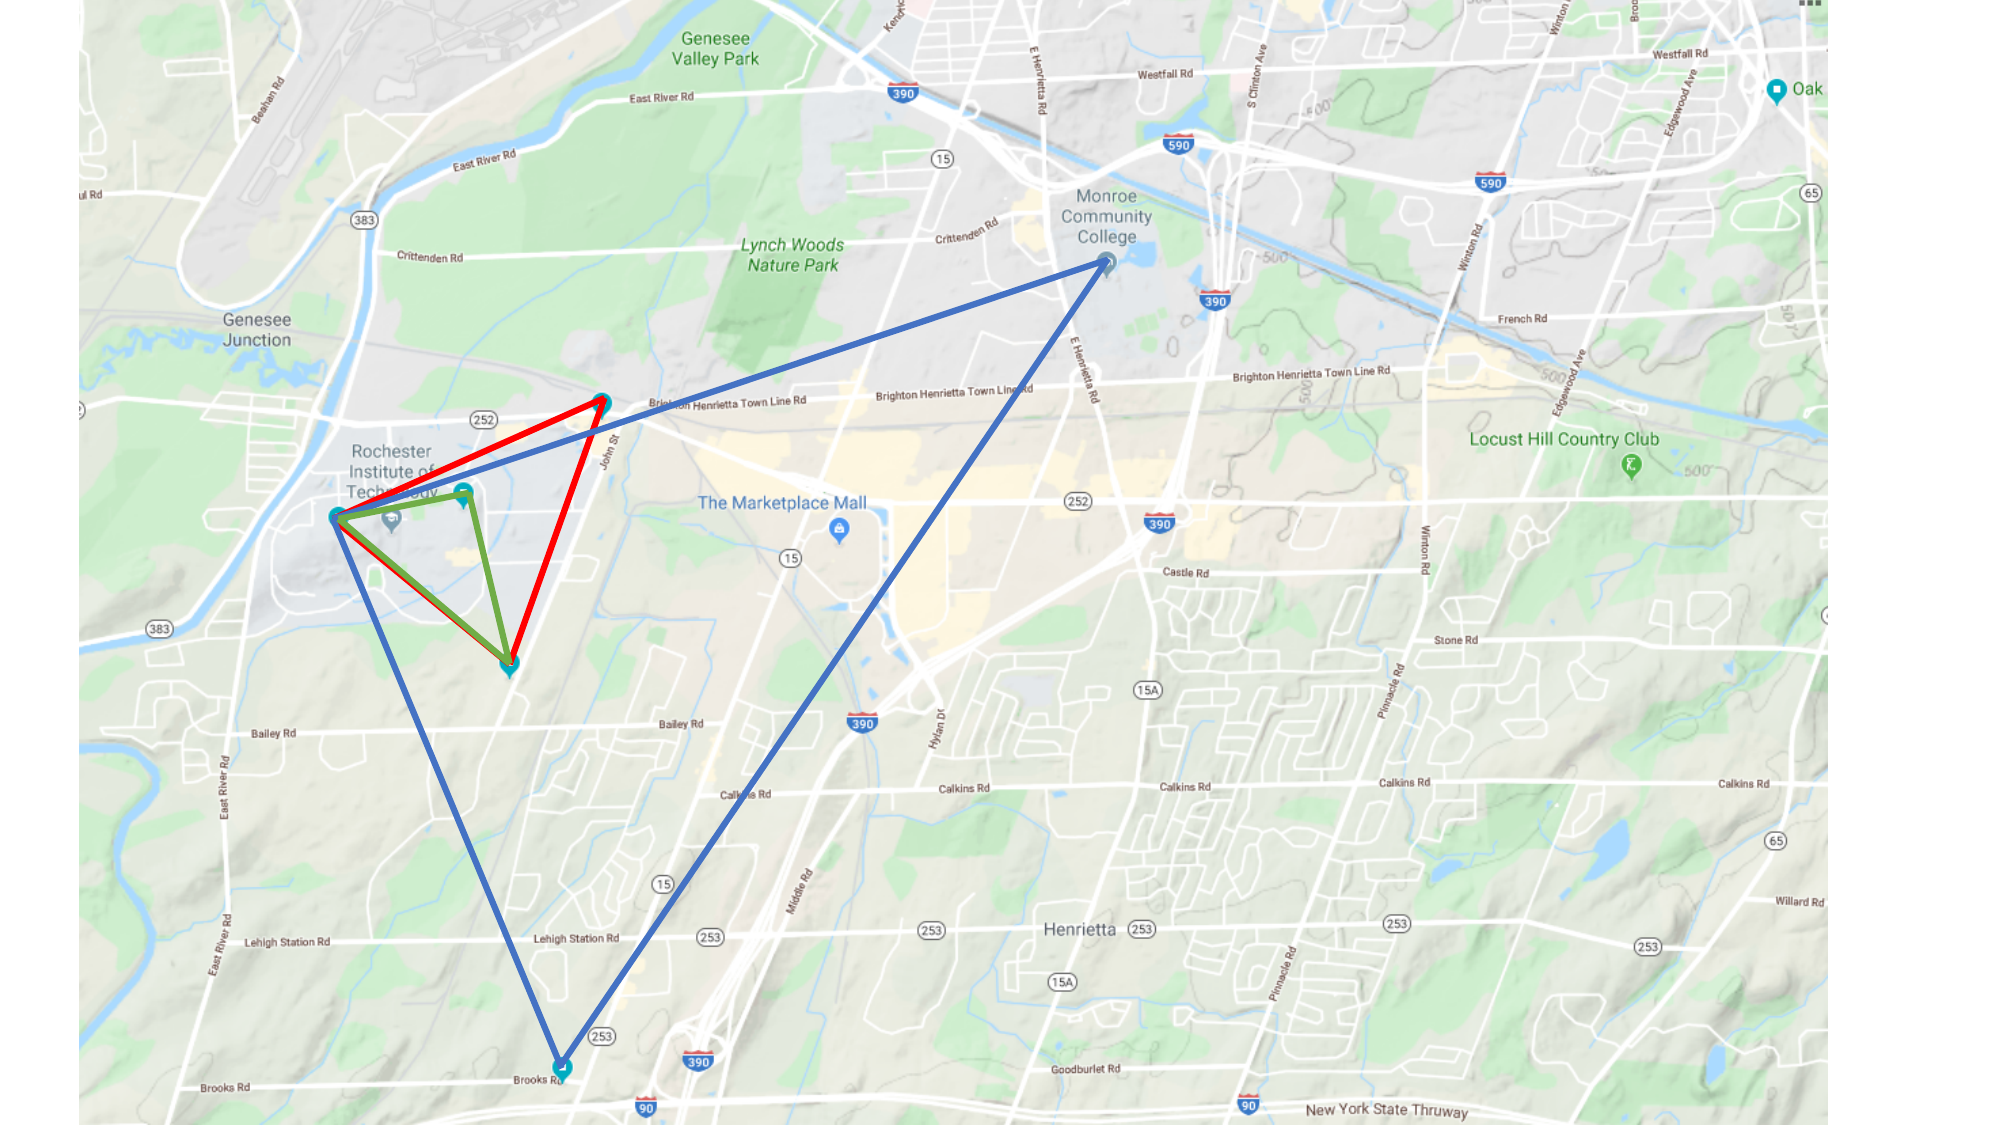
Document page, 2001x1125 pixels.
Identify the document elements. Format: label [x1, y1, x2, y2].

text_box [332, 259, 1109, 519]
text_box [561, 519, 1109, 1064]
picture [79, 0, 1828, 1125]
text_box [338, 518, 468, 664]
text_box [338, 492, 468, 518]
text_box [332, 519, 562, 1069]
text_box [468, 492, 510, 664]
